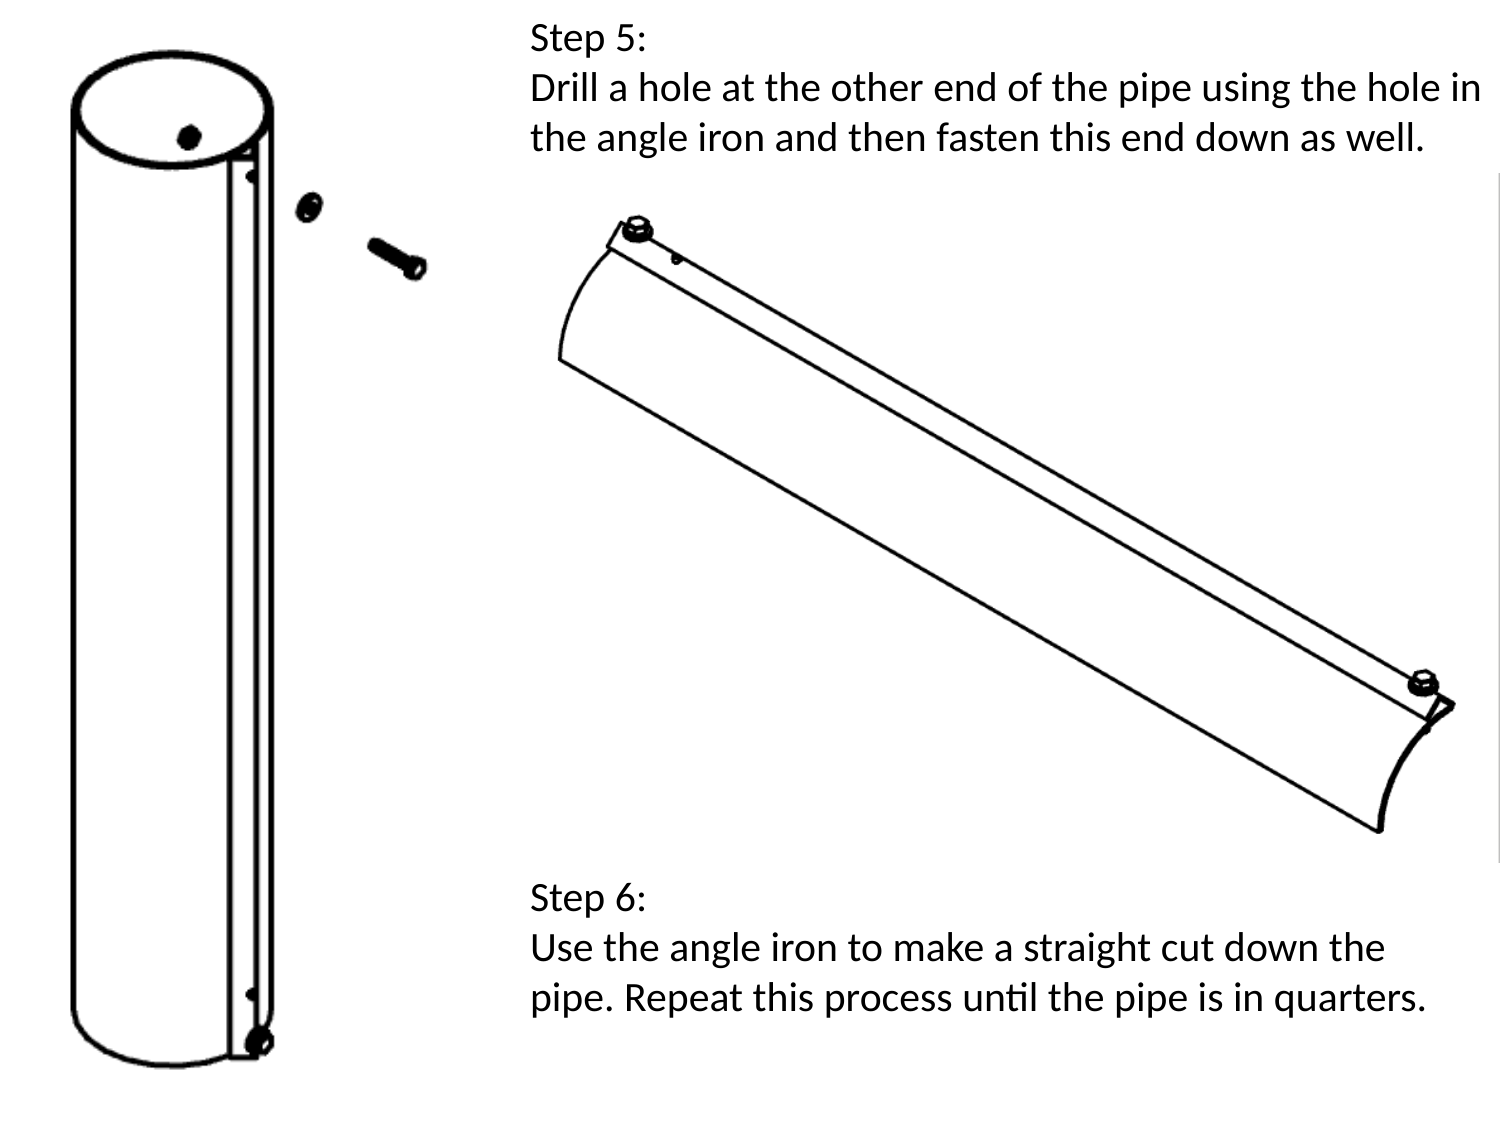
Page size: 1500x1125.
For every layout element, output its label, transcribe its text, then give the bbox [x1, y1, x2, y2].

text_box Step 5: Drill a hole at the other end of the pipe using the hole in the angle iron and then fasten this end down as well. [515, 2, 1500, 168]
picture [519, 173, 1500, 863]
picture [40, 33, 444, 1089]
text_box Step 6: Use the angle iron to make a straight cut down the pipe. Repeat this process until the pipe is in quarters. [515, 867, 1479, 1028]
